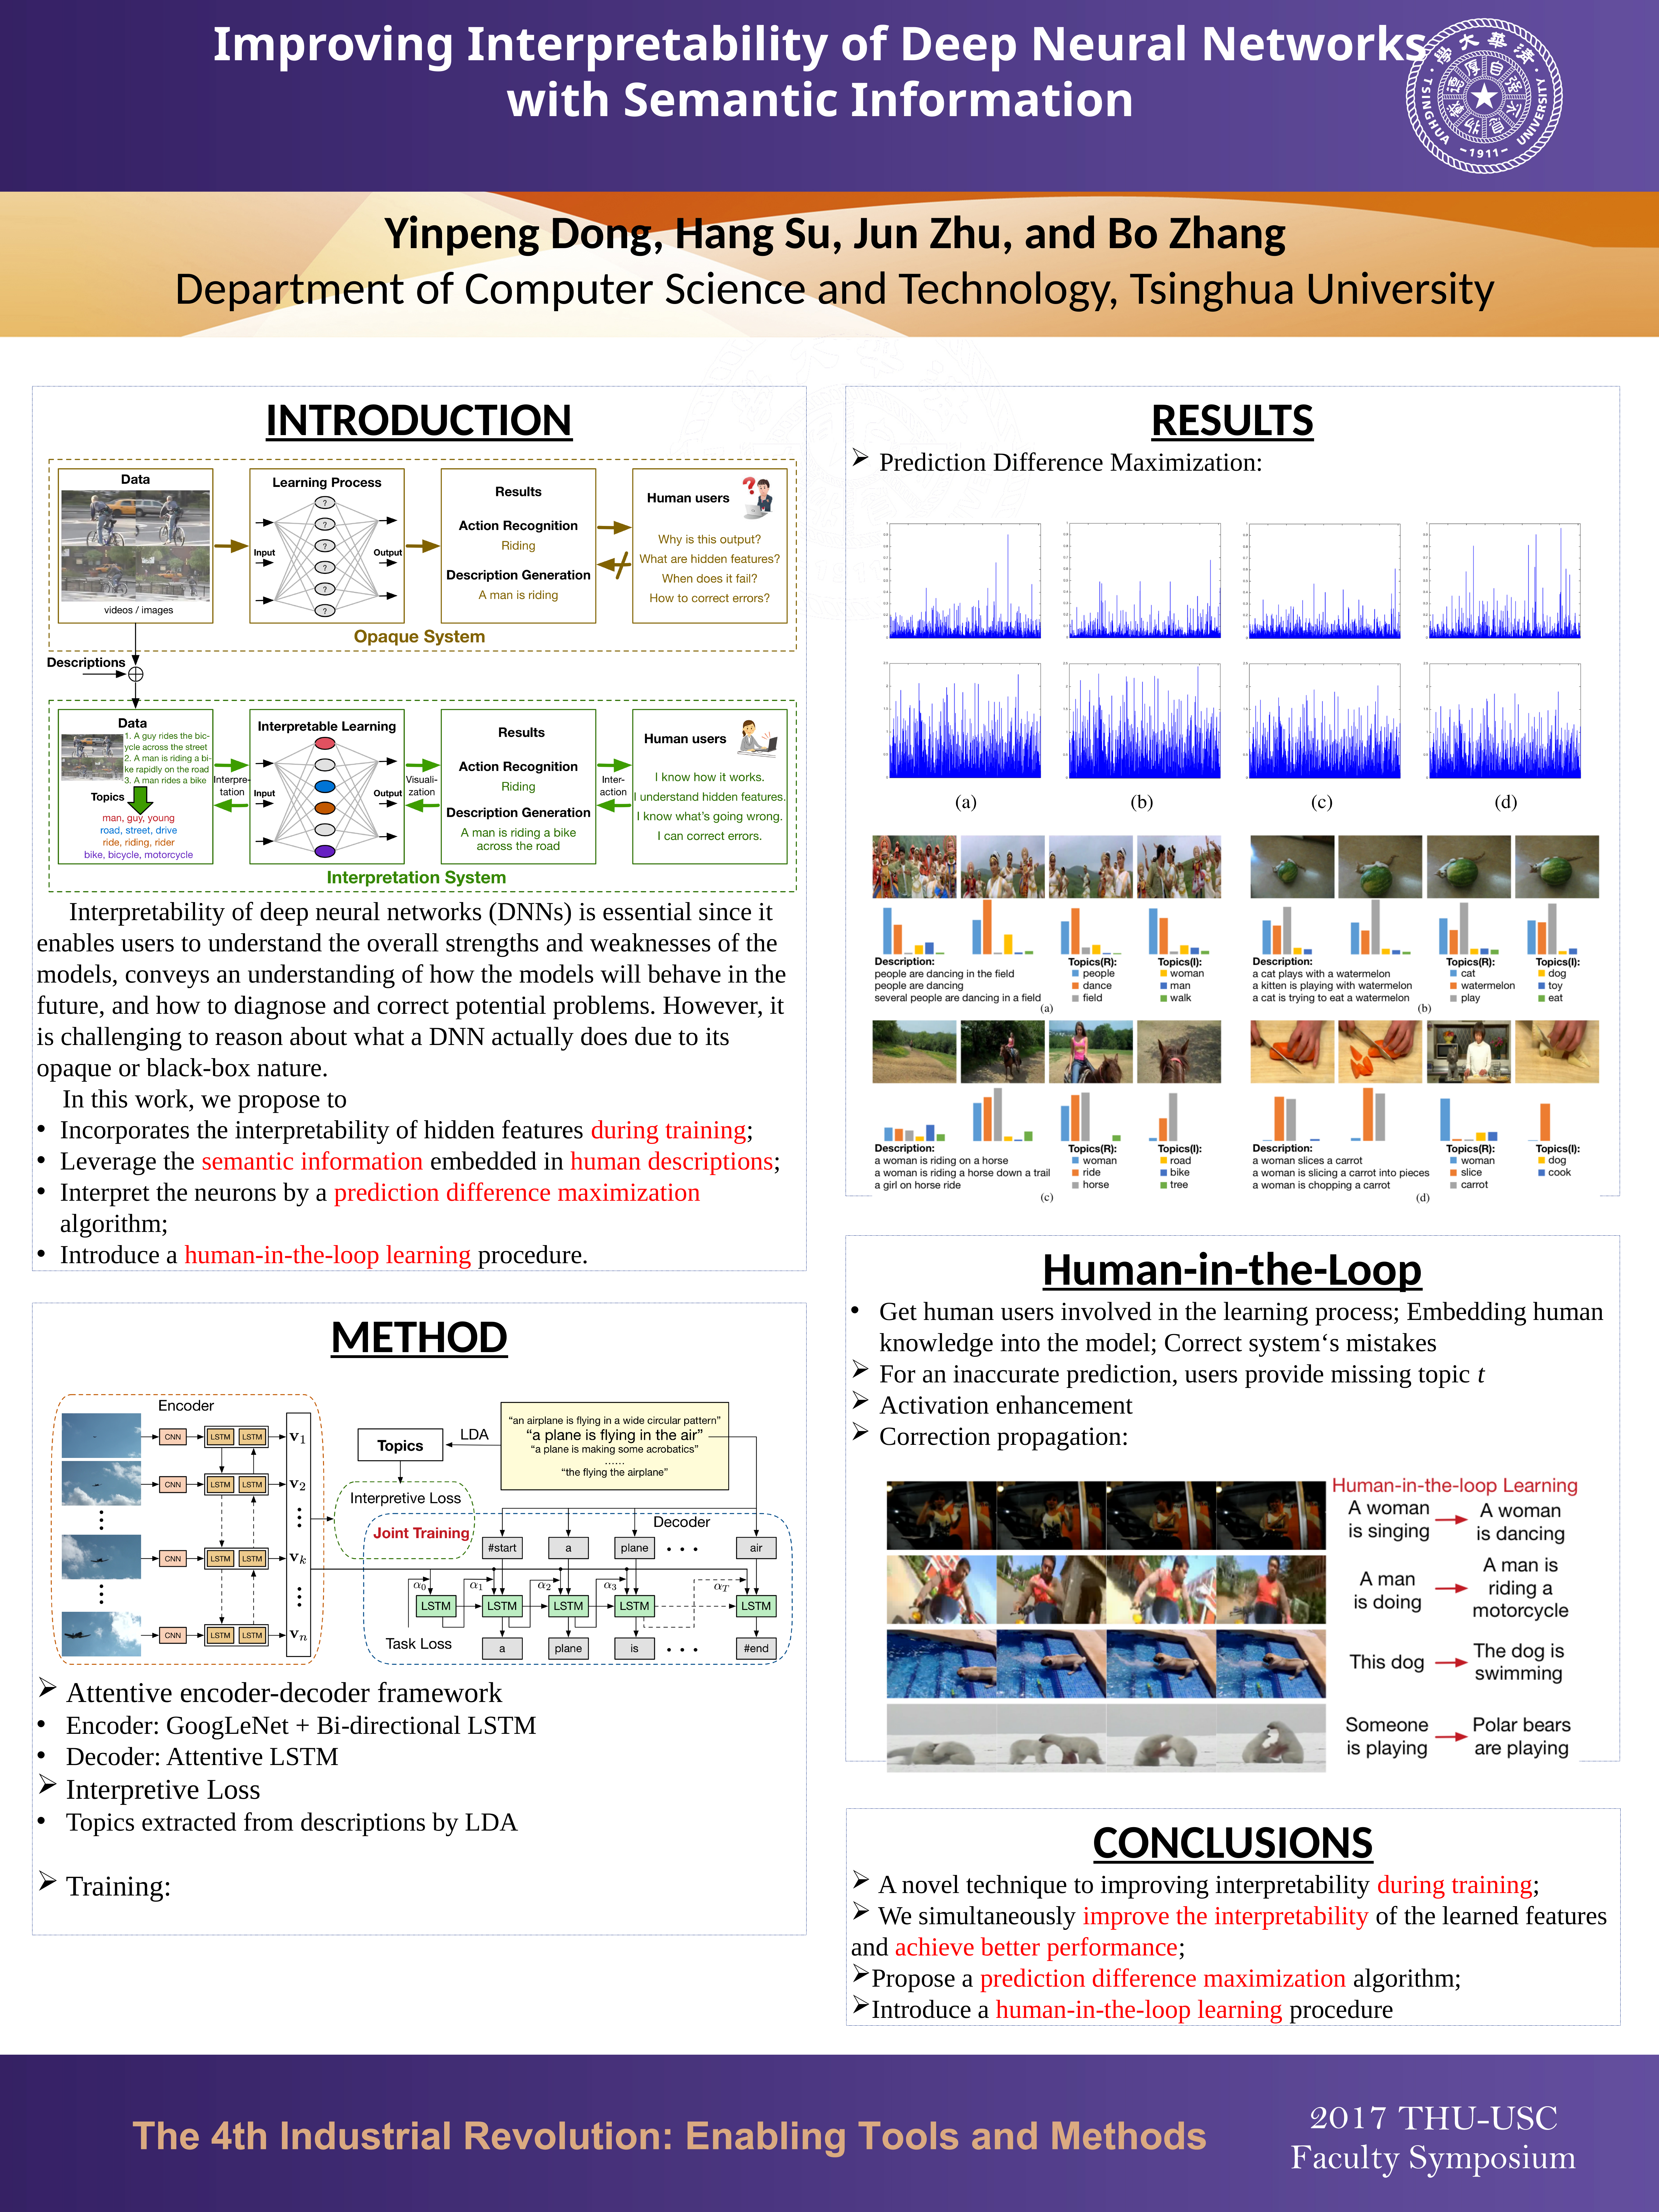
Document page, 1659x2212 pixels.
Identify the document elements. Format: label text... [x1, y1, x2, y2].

text_box INTRODUCTION Interpretability of deep neural networks (DNNs) is essential since it enables users to understand the overall strengths and weaknesses of the models, conveys an understanding of how the models will behave in the future, and how to diagnose and correct potential problems. However, it is challenging to reason about what a DNN actually does due to its opaque or black-box nature. In this work, we propose to Incorporates the interpretability of hidden features during training; Leverage the semantic information embedded in human descriptions; Interpret the neurons by a prediction difference maximization algorithm; Introduce a human-in-the-loop learning procedure. [32, 386, 807, 1271]
text_box CONCLUSIONS A novel technique to improving interpretability during training; We simultaneously improve the interpretability of the learned features and achieve better performance; Propose a prediction difference maximization algorithm; Introduce a human-in-the-loop learning procedure [846, 1808, 1621, 2026]
text_box Yinpeng Dong, Hang Su, Jun Zhu, and Bo Zhang Department of Computer Science and Technology, Tsinghua University [157, 199, 1515, 316]
picture [0, 0, 1659, 2212]
text_box Improving Interpretability of Deep Neural Networks with Semantic Information [208, 12, 1434, 128]
